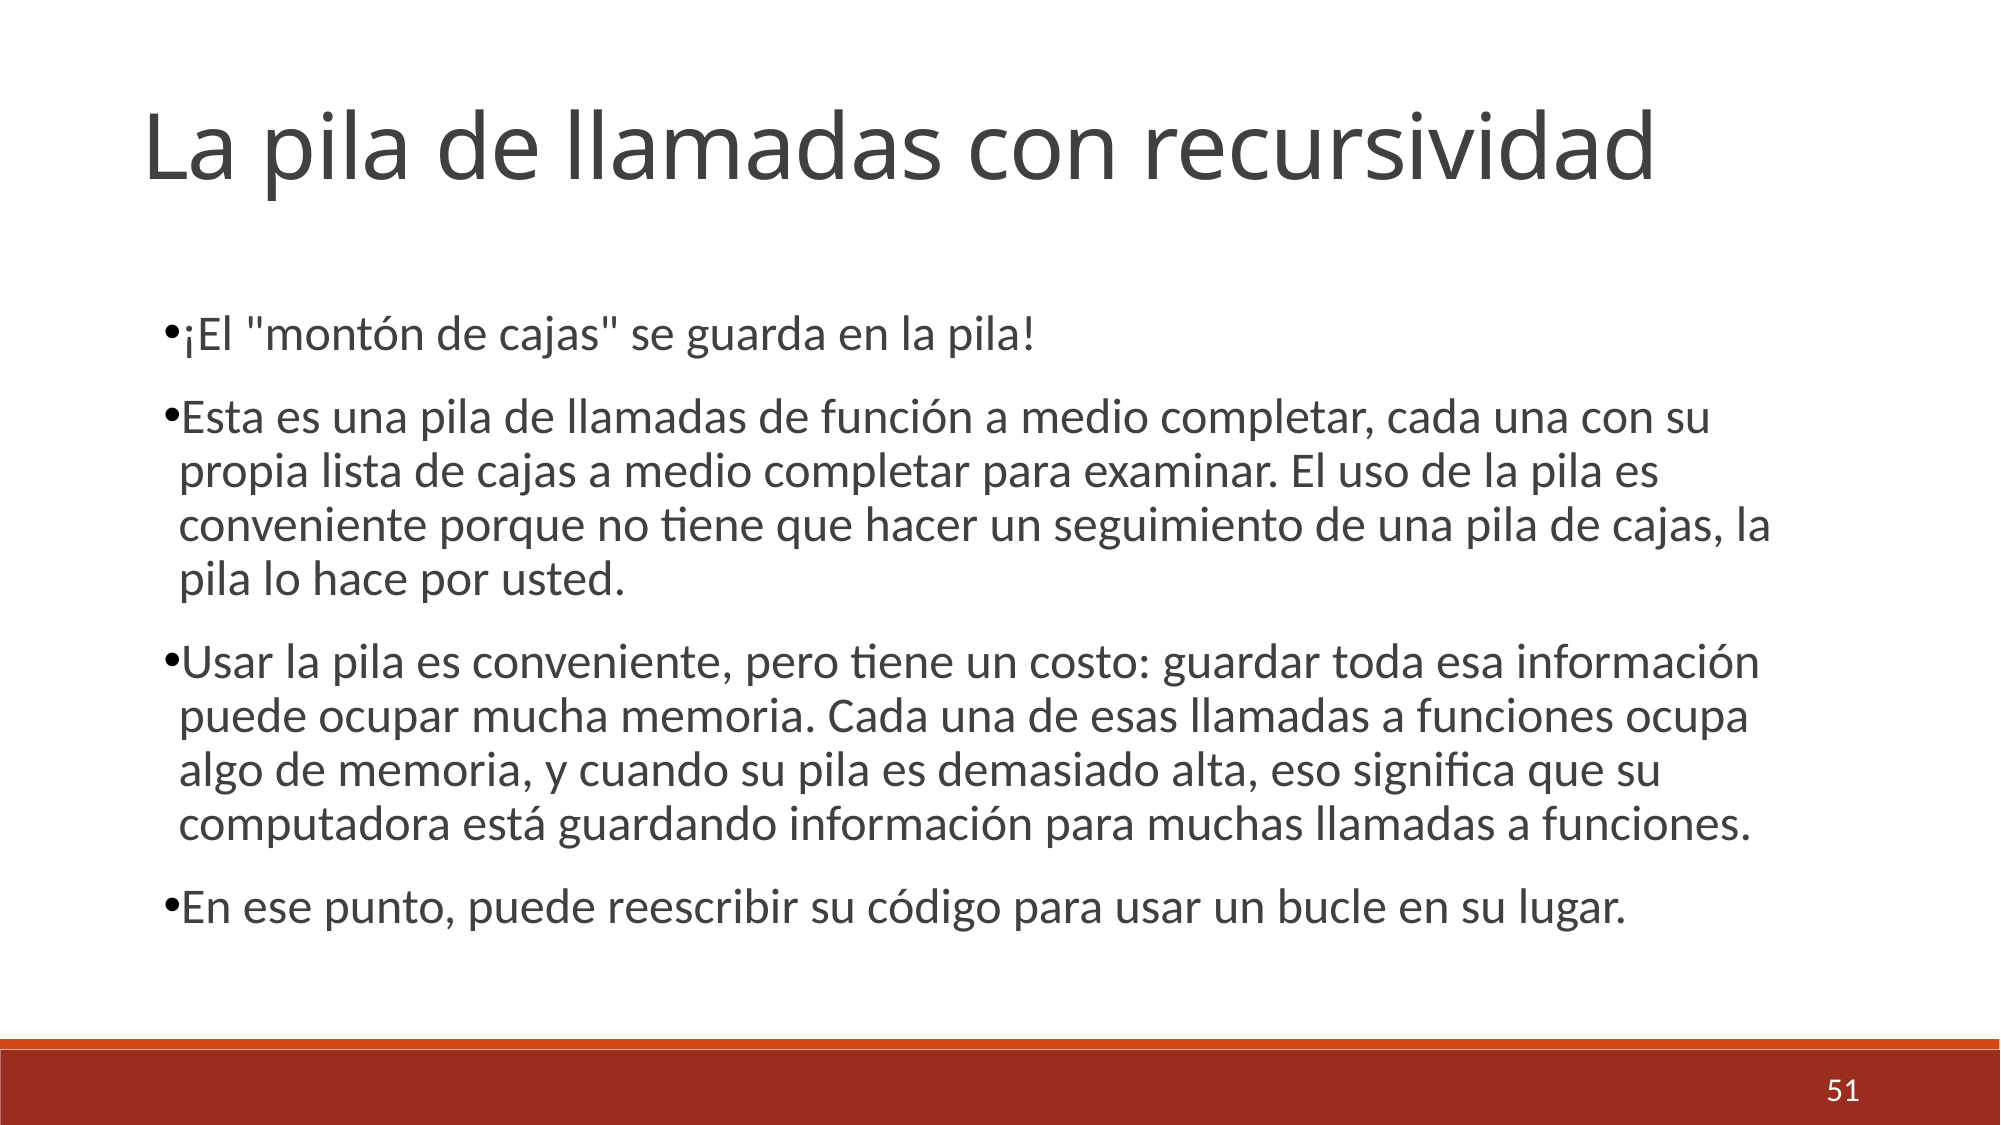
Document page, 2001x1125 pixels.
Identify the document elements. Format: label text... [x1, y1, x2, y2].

slide_number 51 [126, 1061, 1875, 1115]
text_box ¡El "montón de cajas" se guarda en la pila! Esta es una pila de llamadas de función a medio completar, cada una con su propia lista de cajas a medio completar para examinar. El uso de la pila es conveniente porque no tiene que hacer un seguimiento de una pila de cajas, la pila lo hace por usted. Usar la pila es conveniente, pero tiene un costo: guardar toda esa información puede ocupar mucha memoria. Cada una de esas llamadas a funciones ocupa algo de memoria, y cuando su pila es demasiado alta, eso significa que su computadora está guardando información para muchas llamadas a funciones. En ese punto, puede reescribir su código para usar un bucle en su lugar. [148, 299, 1851, 975]
text_box La pila de llamadas con recursividad [126, 97, 1821, 237]
